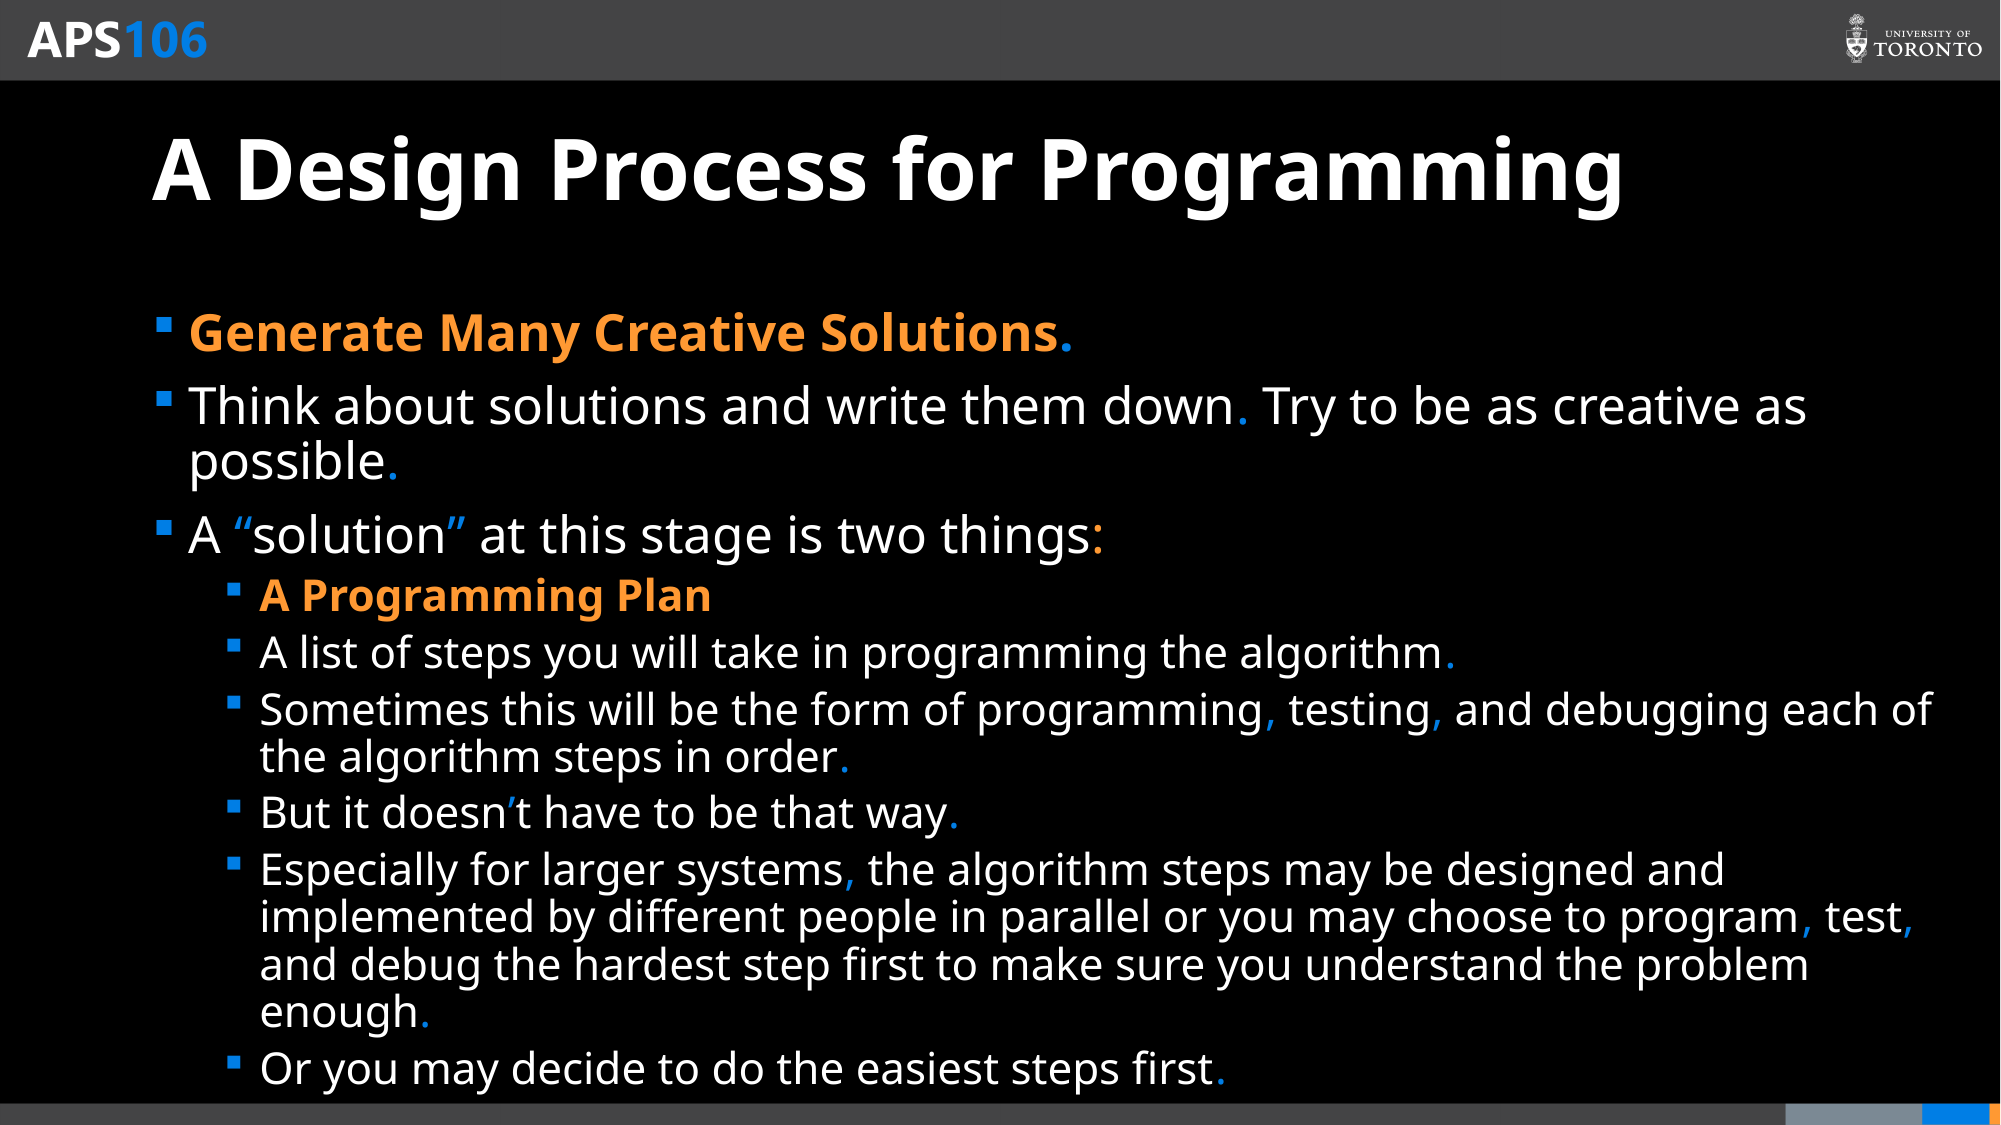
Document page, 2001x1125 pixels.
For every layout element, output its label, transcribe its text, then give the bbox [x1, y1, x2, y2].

list Generate Many Creative Solutions. Think about solutions and write them down. Try to be as creative as possible. A “solution” at this stage is two things: A Programming Plan A list of steps you will take in programming the algorithm. Sometimes this will be the form of programming, testing, and debugging each of the algorithm steps in order. But it doesn’t have to be that way. Especially for larger systems, the algorithm steps may be designed and implemented by different people in parallel or you may choose to program, test, and debug the hardest step first to make sure you understand the problem enough. Or you may decide to do the easiest steps first. [137, 299, 1978, 1106]
title A Design Process for Programming [137, 119, 1863, 227]
picture [0, 0, 2001, 1125]
